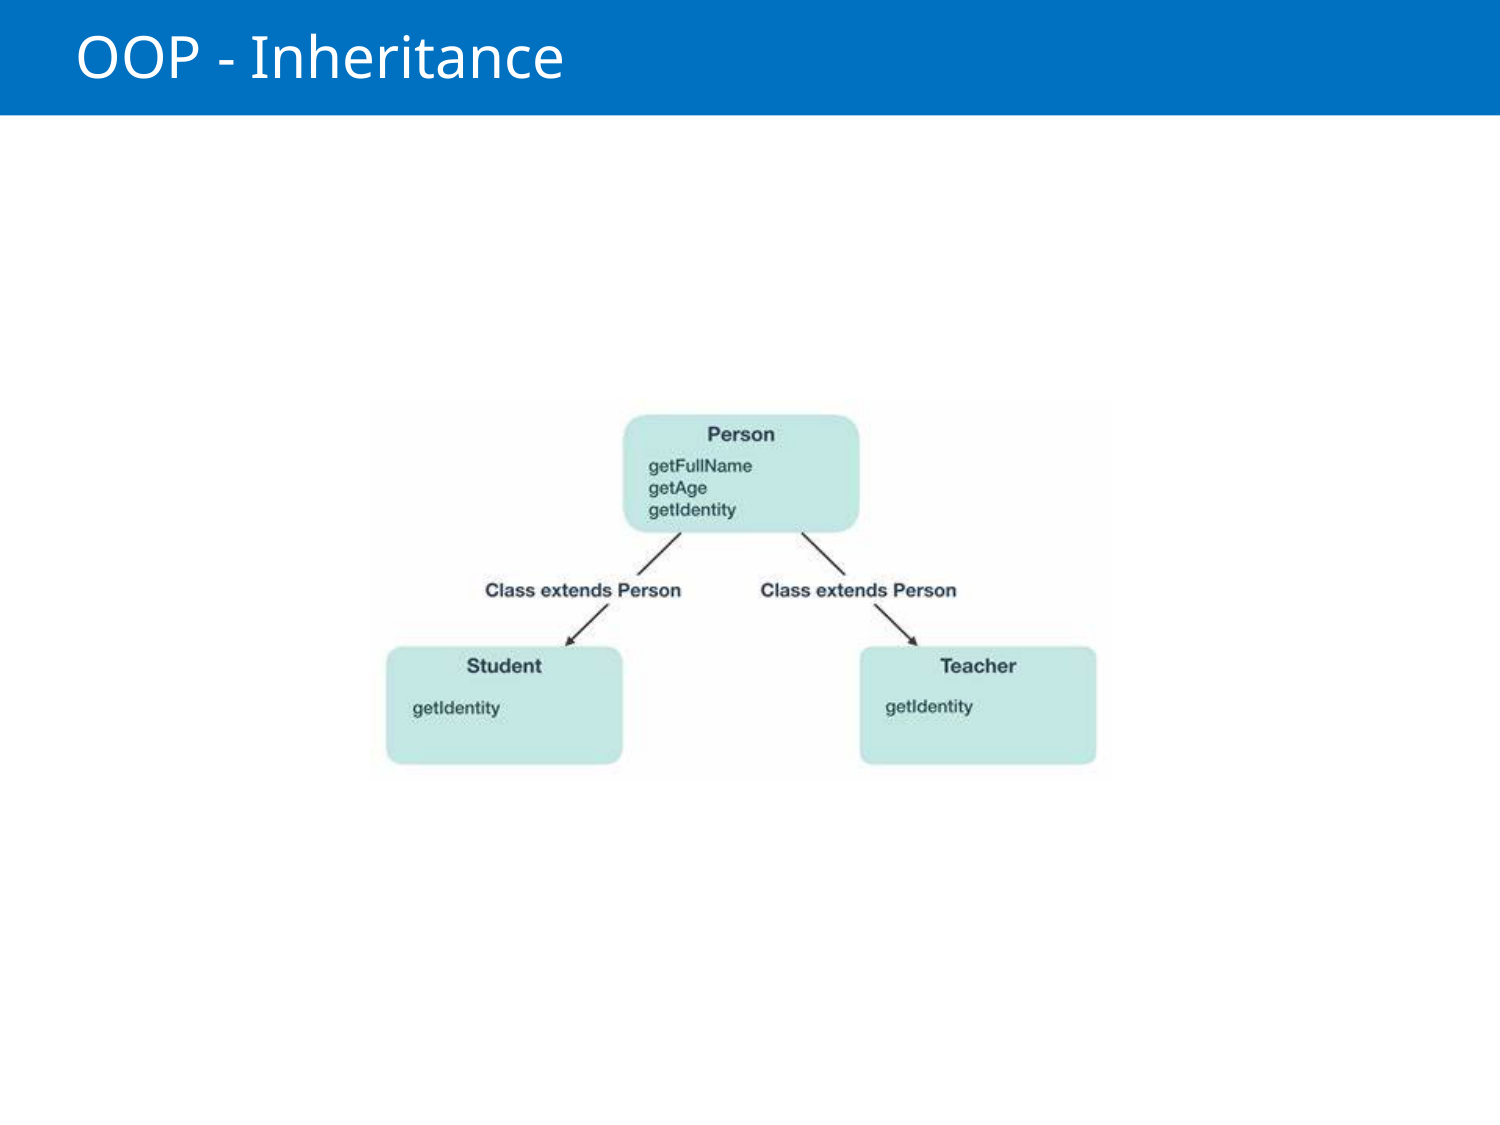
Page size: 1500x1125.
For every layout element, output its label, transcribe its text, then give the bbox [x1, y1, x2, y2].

title OOP - Inheritance [75, 0, 1351, 122]
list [370, 398, 1112, 781]
